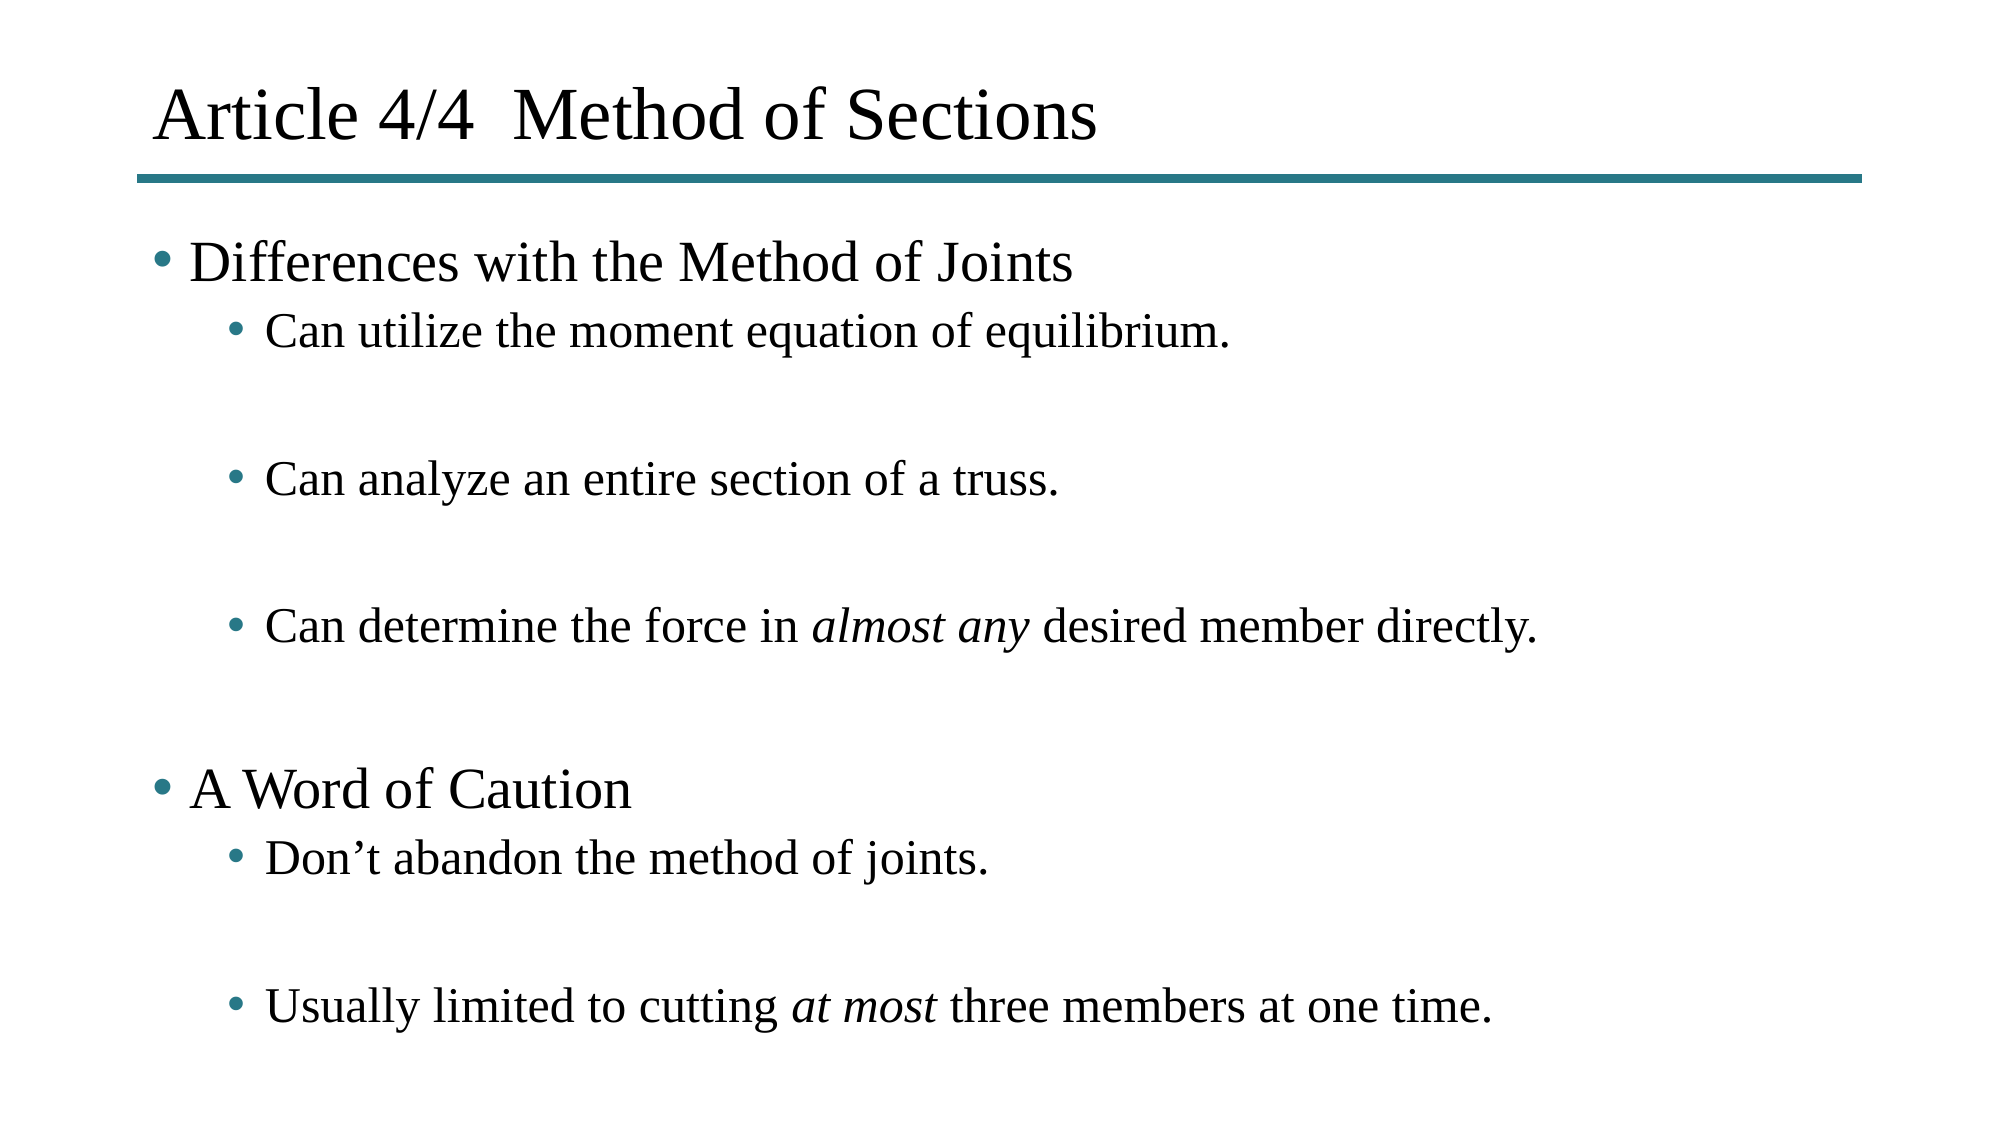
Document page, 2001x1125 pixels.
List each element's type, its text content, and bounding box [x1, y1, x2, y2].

list Differences with the Method of Joints Can utilize the moment equation of equilibrium. Can analyze an entire section of a truss. Can determine the force in almost any desired member directly. A Word of Caution Don’t abandon the method of joints. Usually limited to cutting at most three members at one time. [137, 223, 1863, 1091]
title Article 4/4 Method of Sections [137, 59, 1863, 170]
